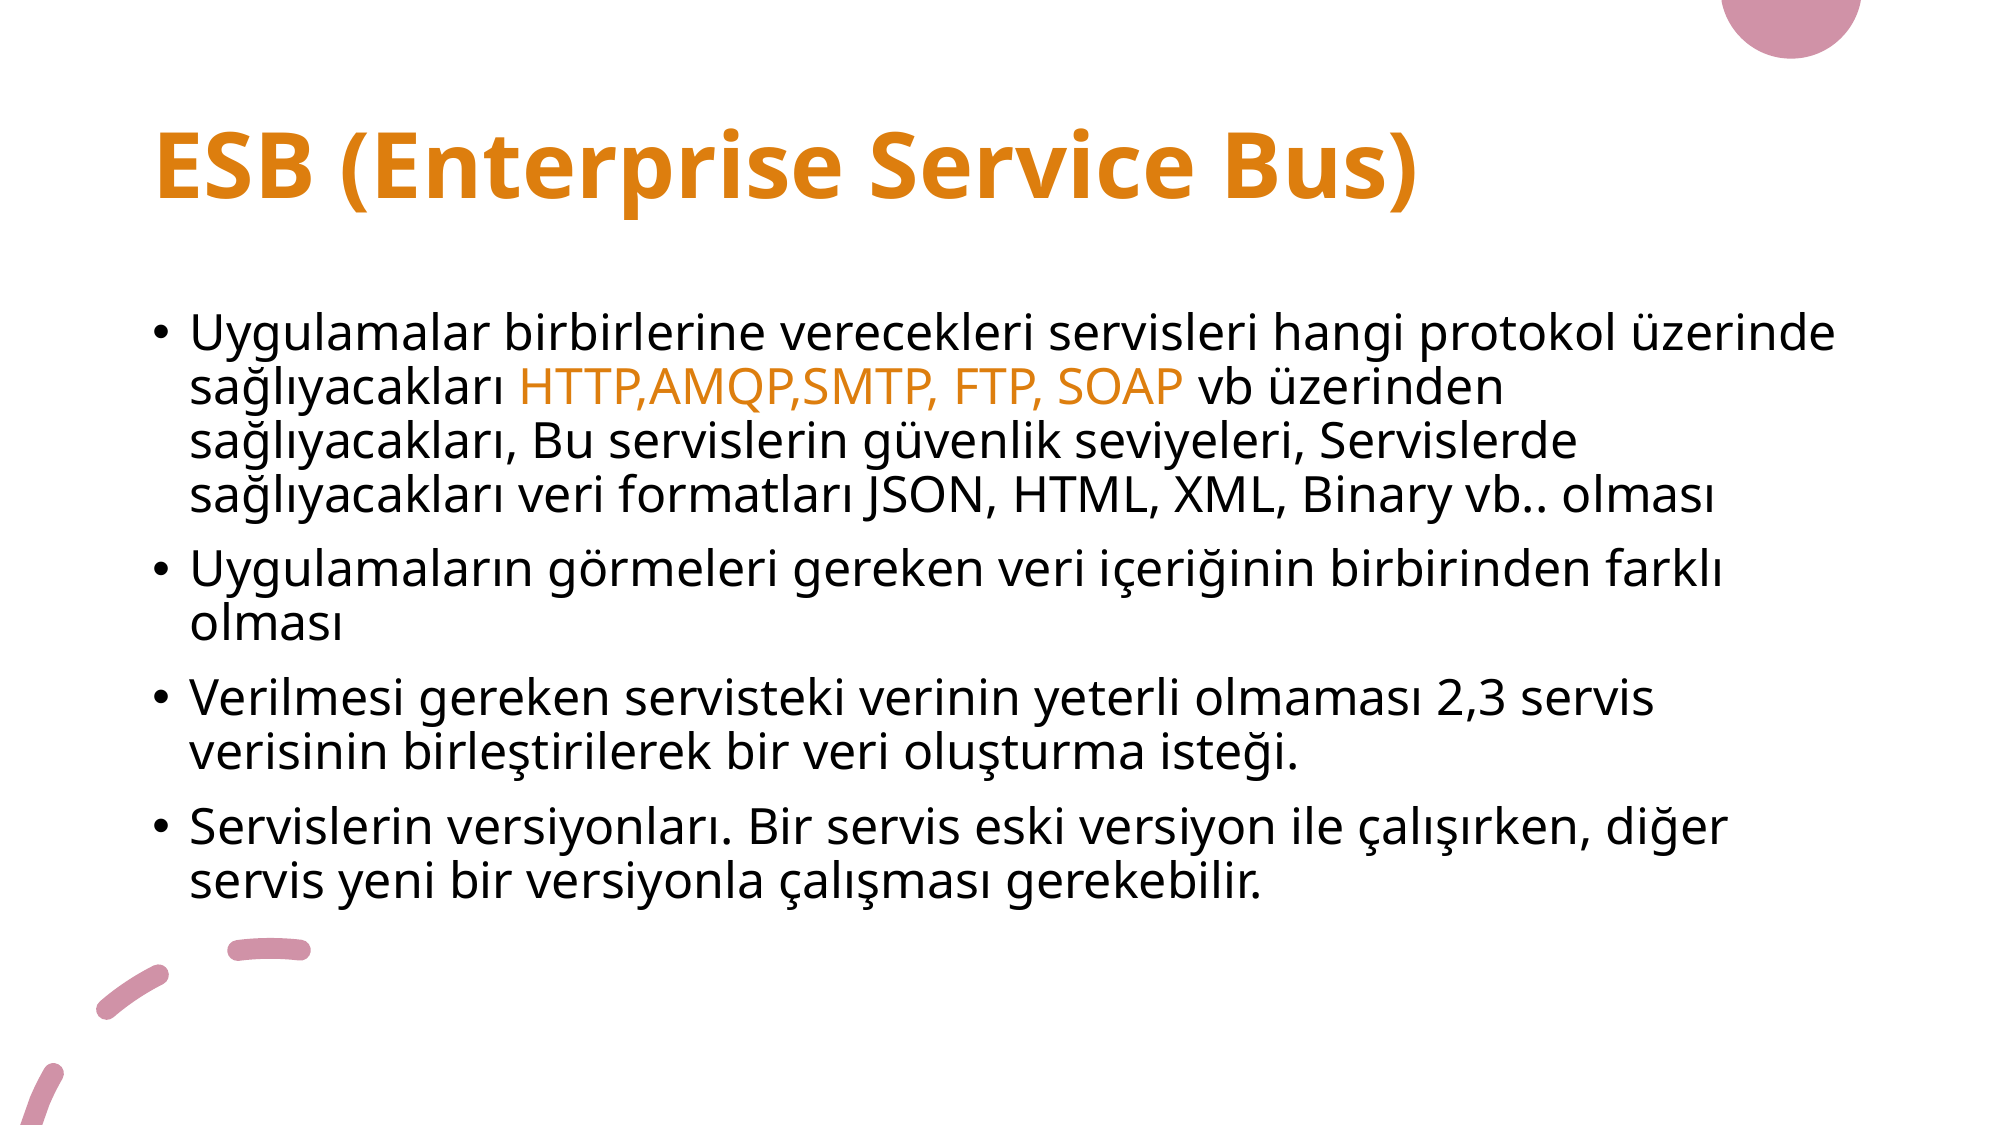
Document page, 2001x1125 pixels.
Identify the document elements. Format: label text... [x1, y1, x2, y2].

title ESB (Enterprise Service Bus) [137, 59, 1863, 278]
list Uygulamalar birbirlerine verecekleri servisleri hangi protokol üzerinde sağlıyacakları HTTP,AMQP,SMTP, FTP, SOAP vb üzerinden sağlıyacakları, Bu servislerin güvenlik seviyeleri, Servislerde sağlıyacakları veri formatları JSON, HTML, XML, Binary vb.. olması Uygulamaların görmeleri gereken veri içeriğinin birbirinden farklı olması Verilmesi gereken servisteki verinin yeterli olmaması 2,3 servis verisinin birleştirilerek bir veri oluşturma isteği. Servislerin versiyonları. Bir servis eski versiyon ile çalışırken, diğer servis yeni bir versiyonla çalışması gerekebilir. [137, 299, 1863, 933]
